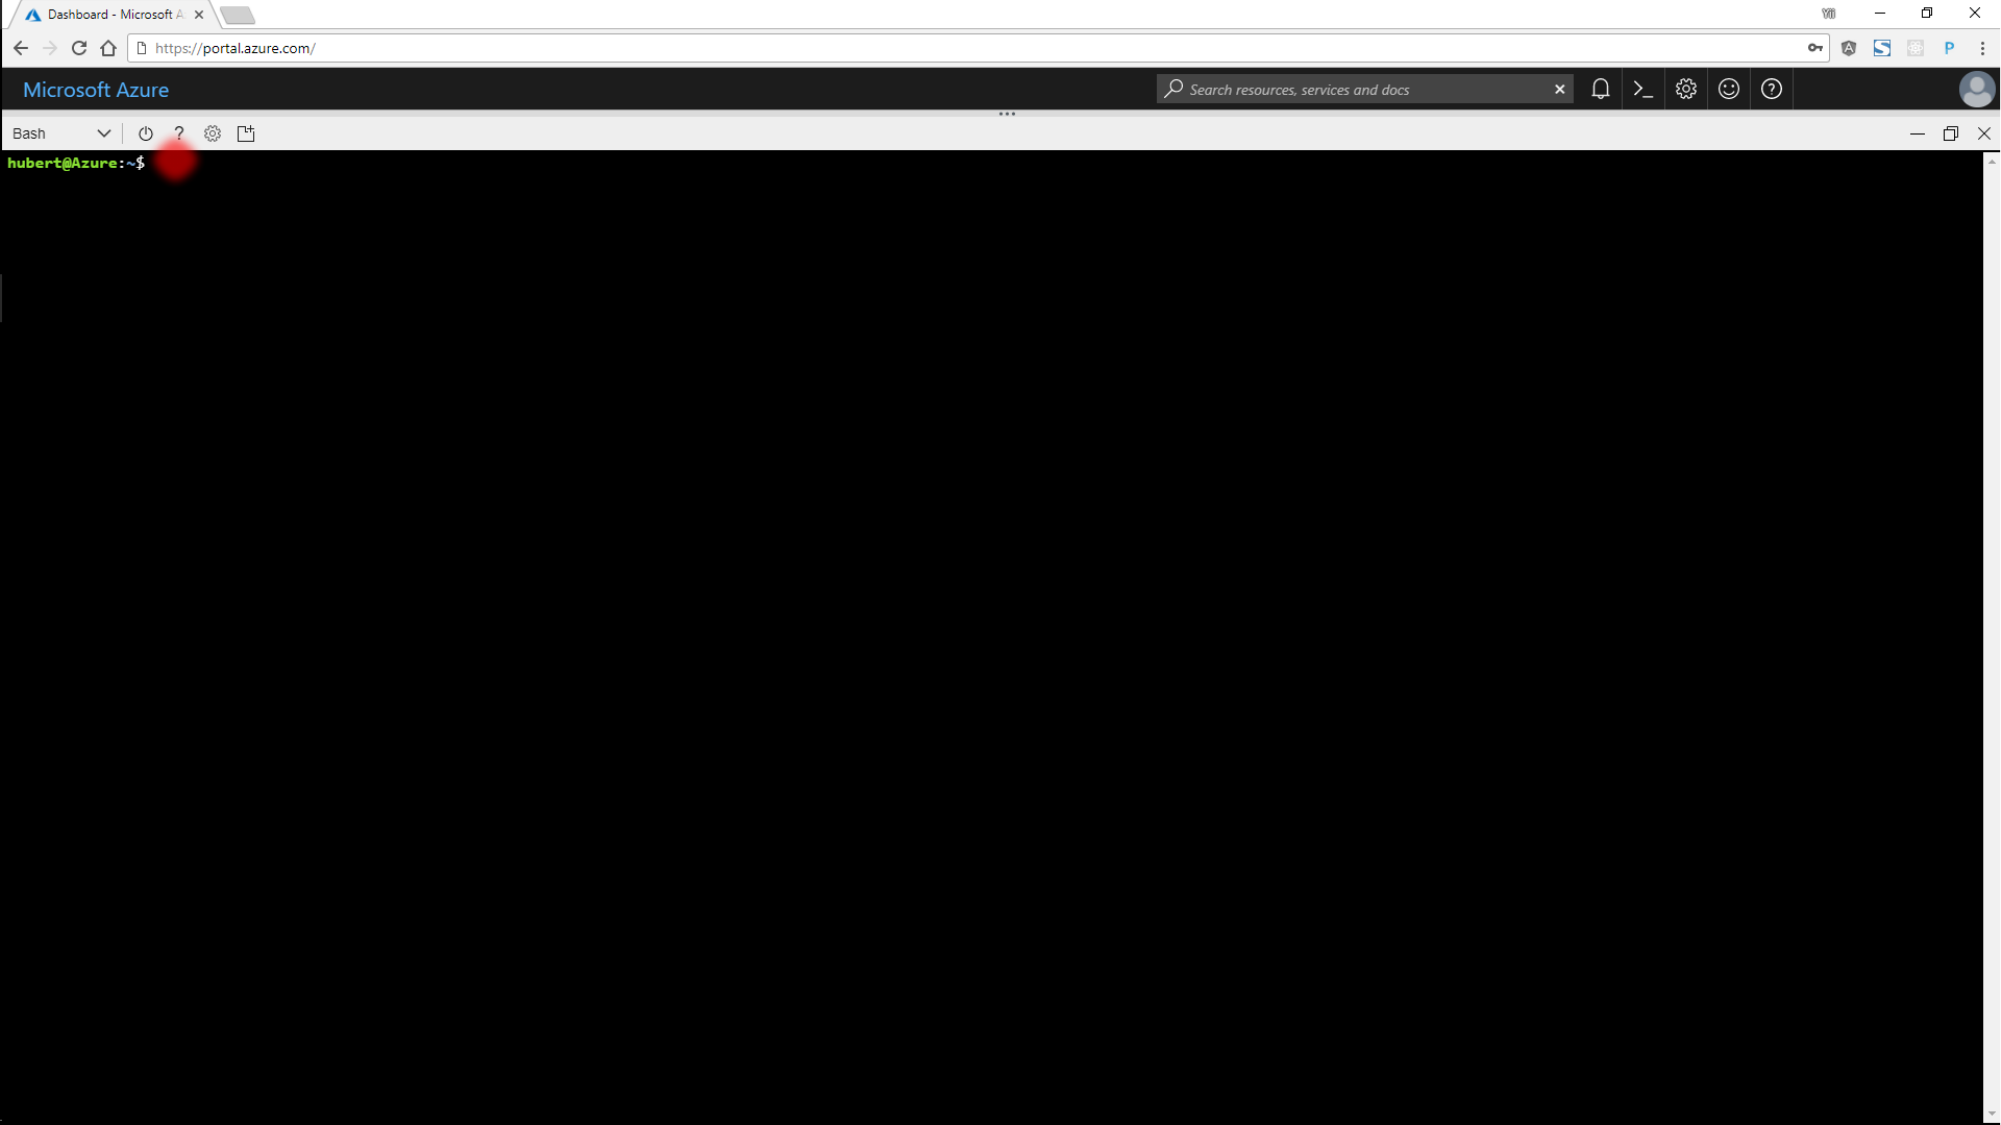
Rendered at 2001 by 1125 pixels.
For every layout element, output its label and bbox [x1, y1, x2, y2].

picture [0, 0, 2001, 1125]
text_box [162, 146, 190, 173]
